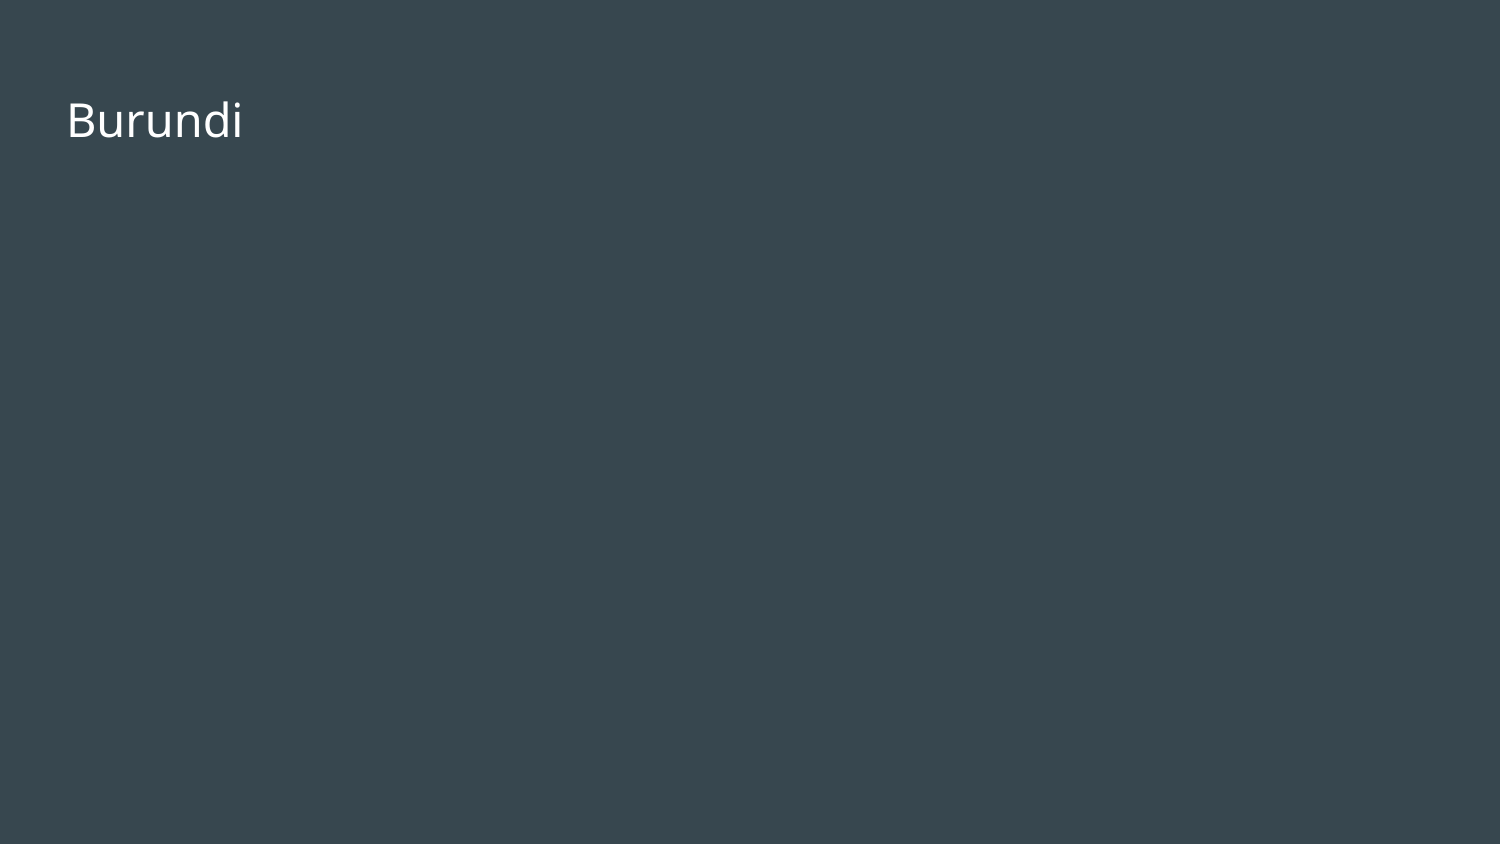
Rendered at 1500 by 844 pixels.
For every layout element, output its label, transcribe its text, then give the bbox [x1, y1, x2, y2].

title Burundi [51, 72, 1449, 167]
